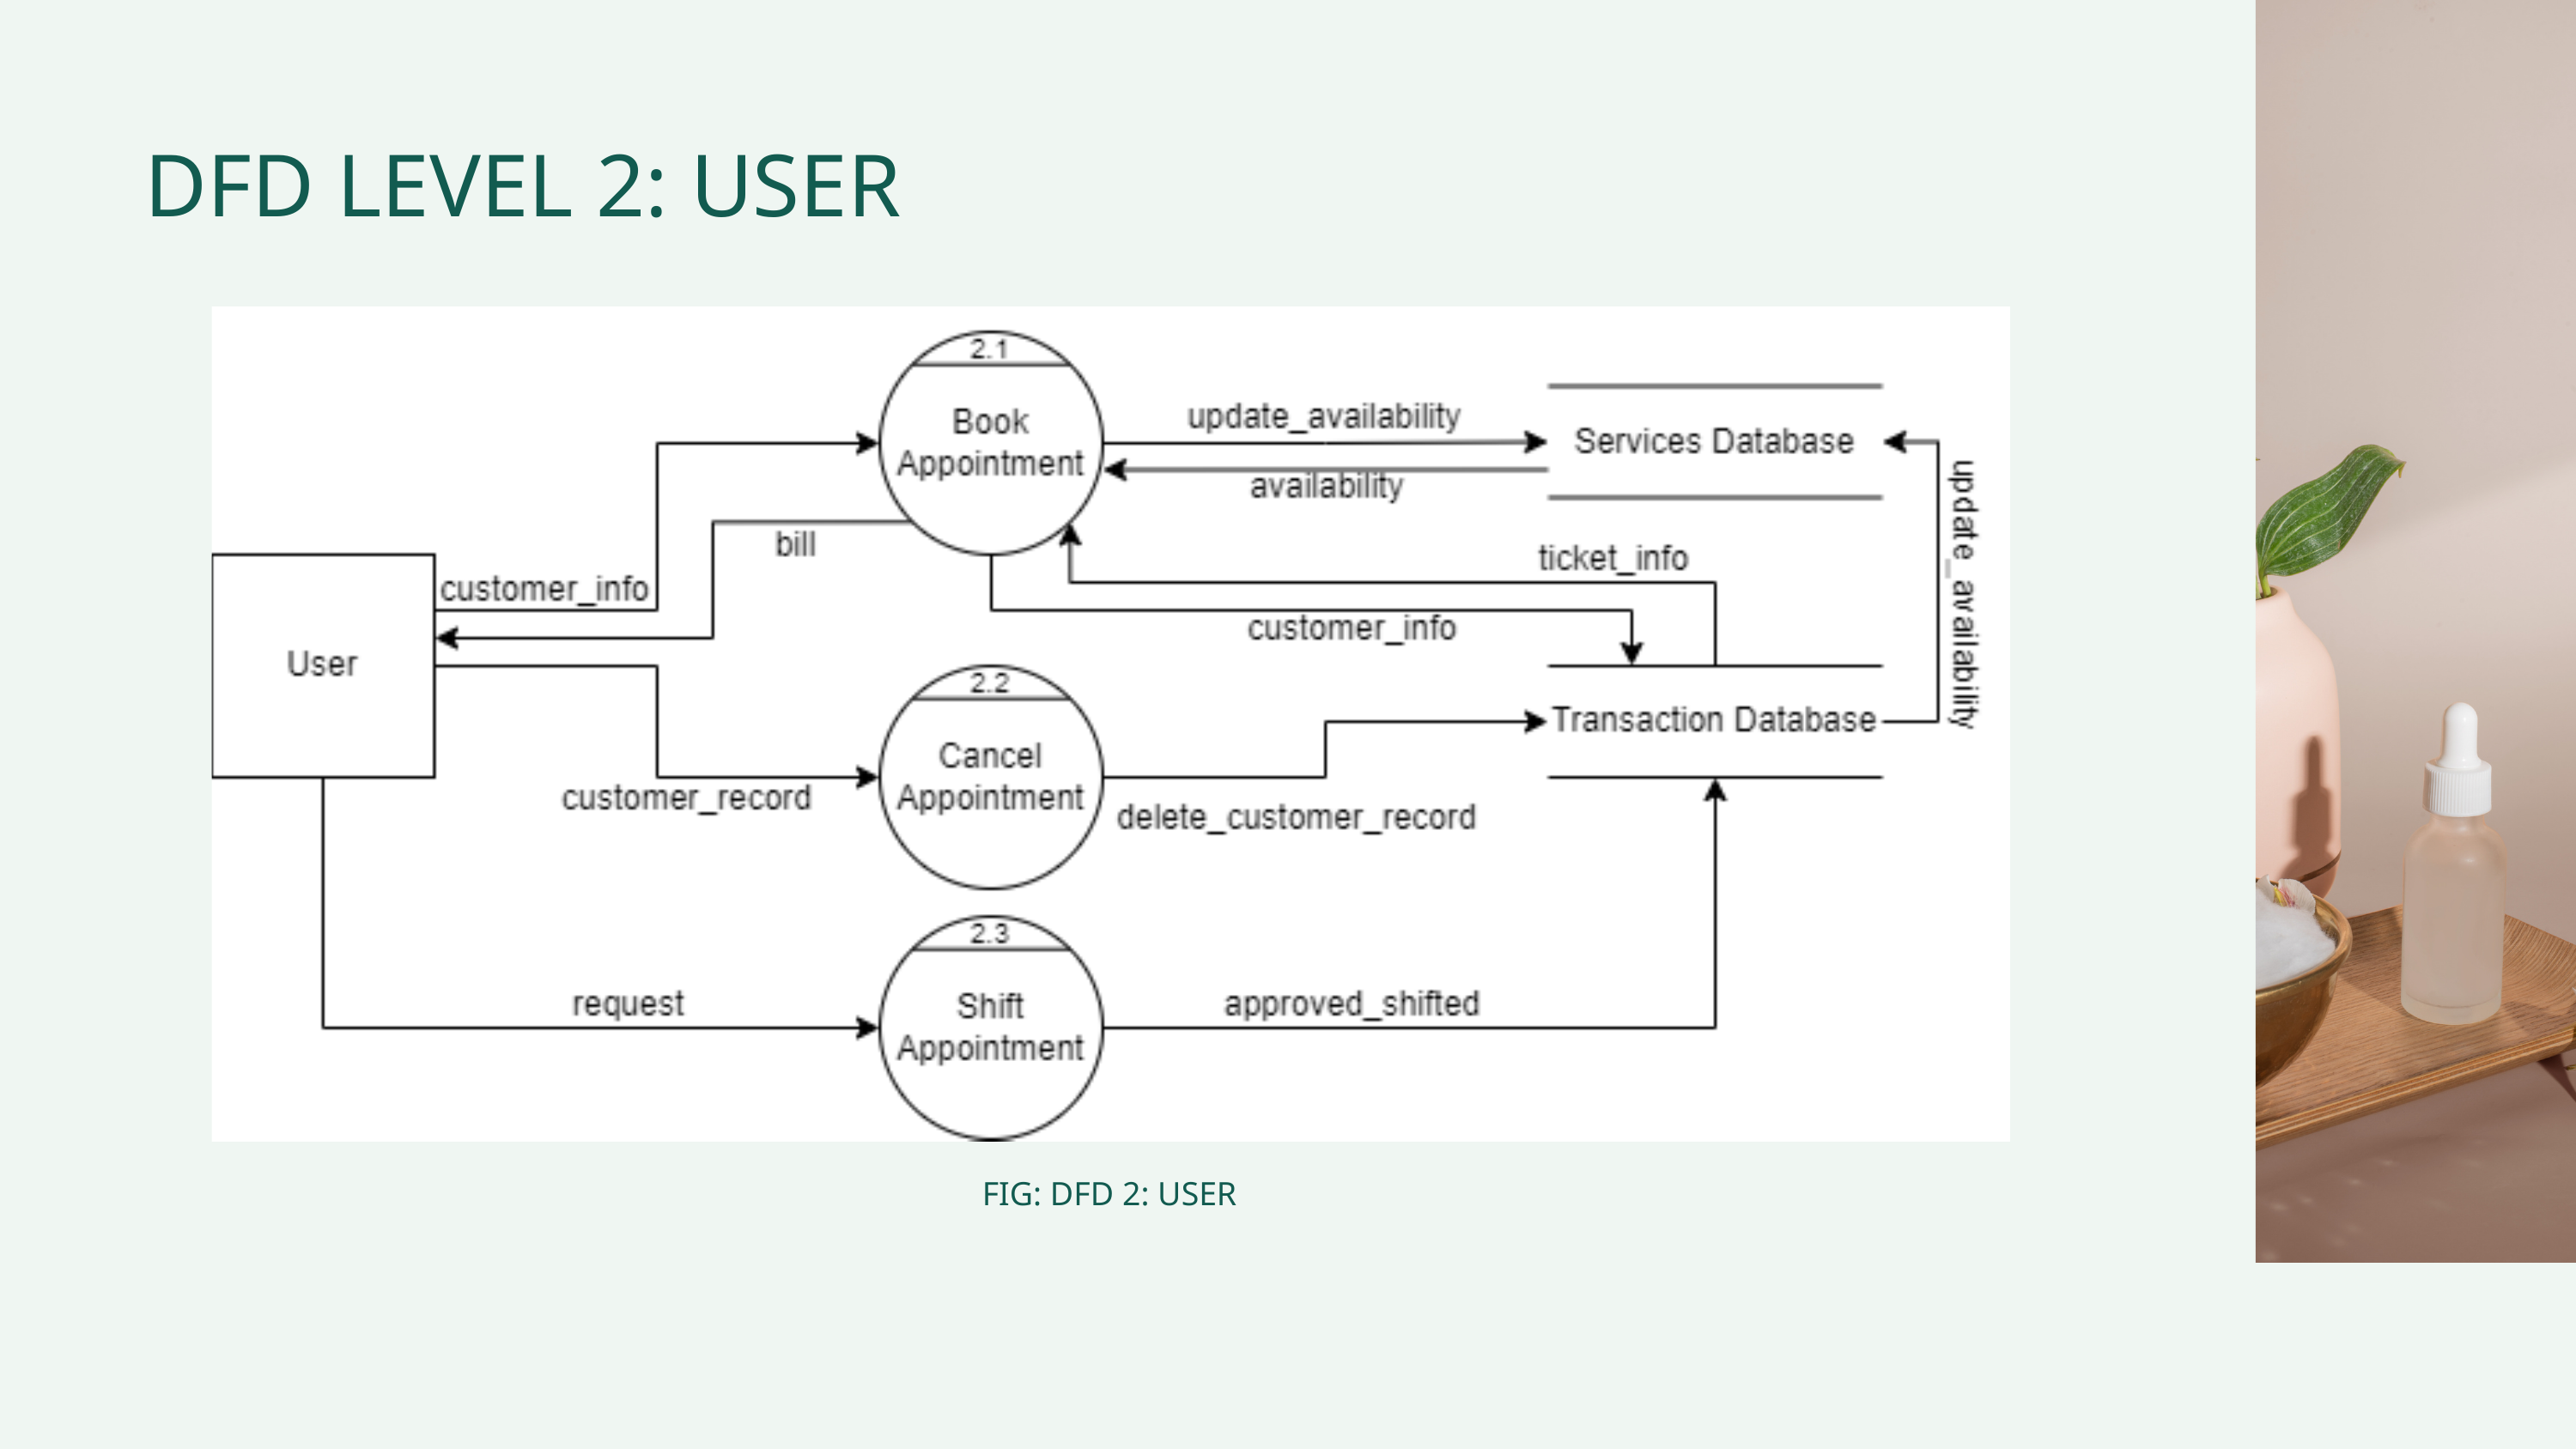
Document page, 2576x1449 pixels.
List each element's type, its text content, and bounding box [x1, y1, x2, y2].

text_box DFD LEVEL 2: USER [144, 113, 1110, 234]
text_box FIG: DFD 2: USER [971, 1164, 1248, 1213]
text_box [211, 306, 2010, 1143]
text_box [2255, 0, 2576, 1263]
